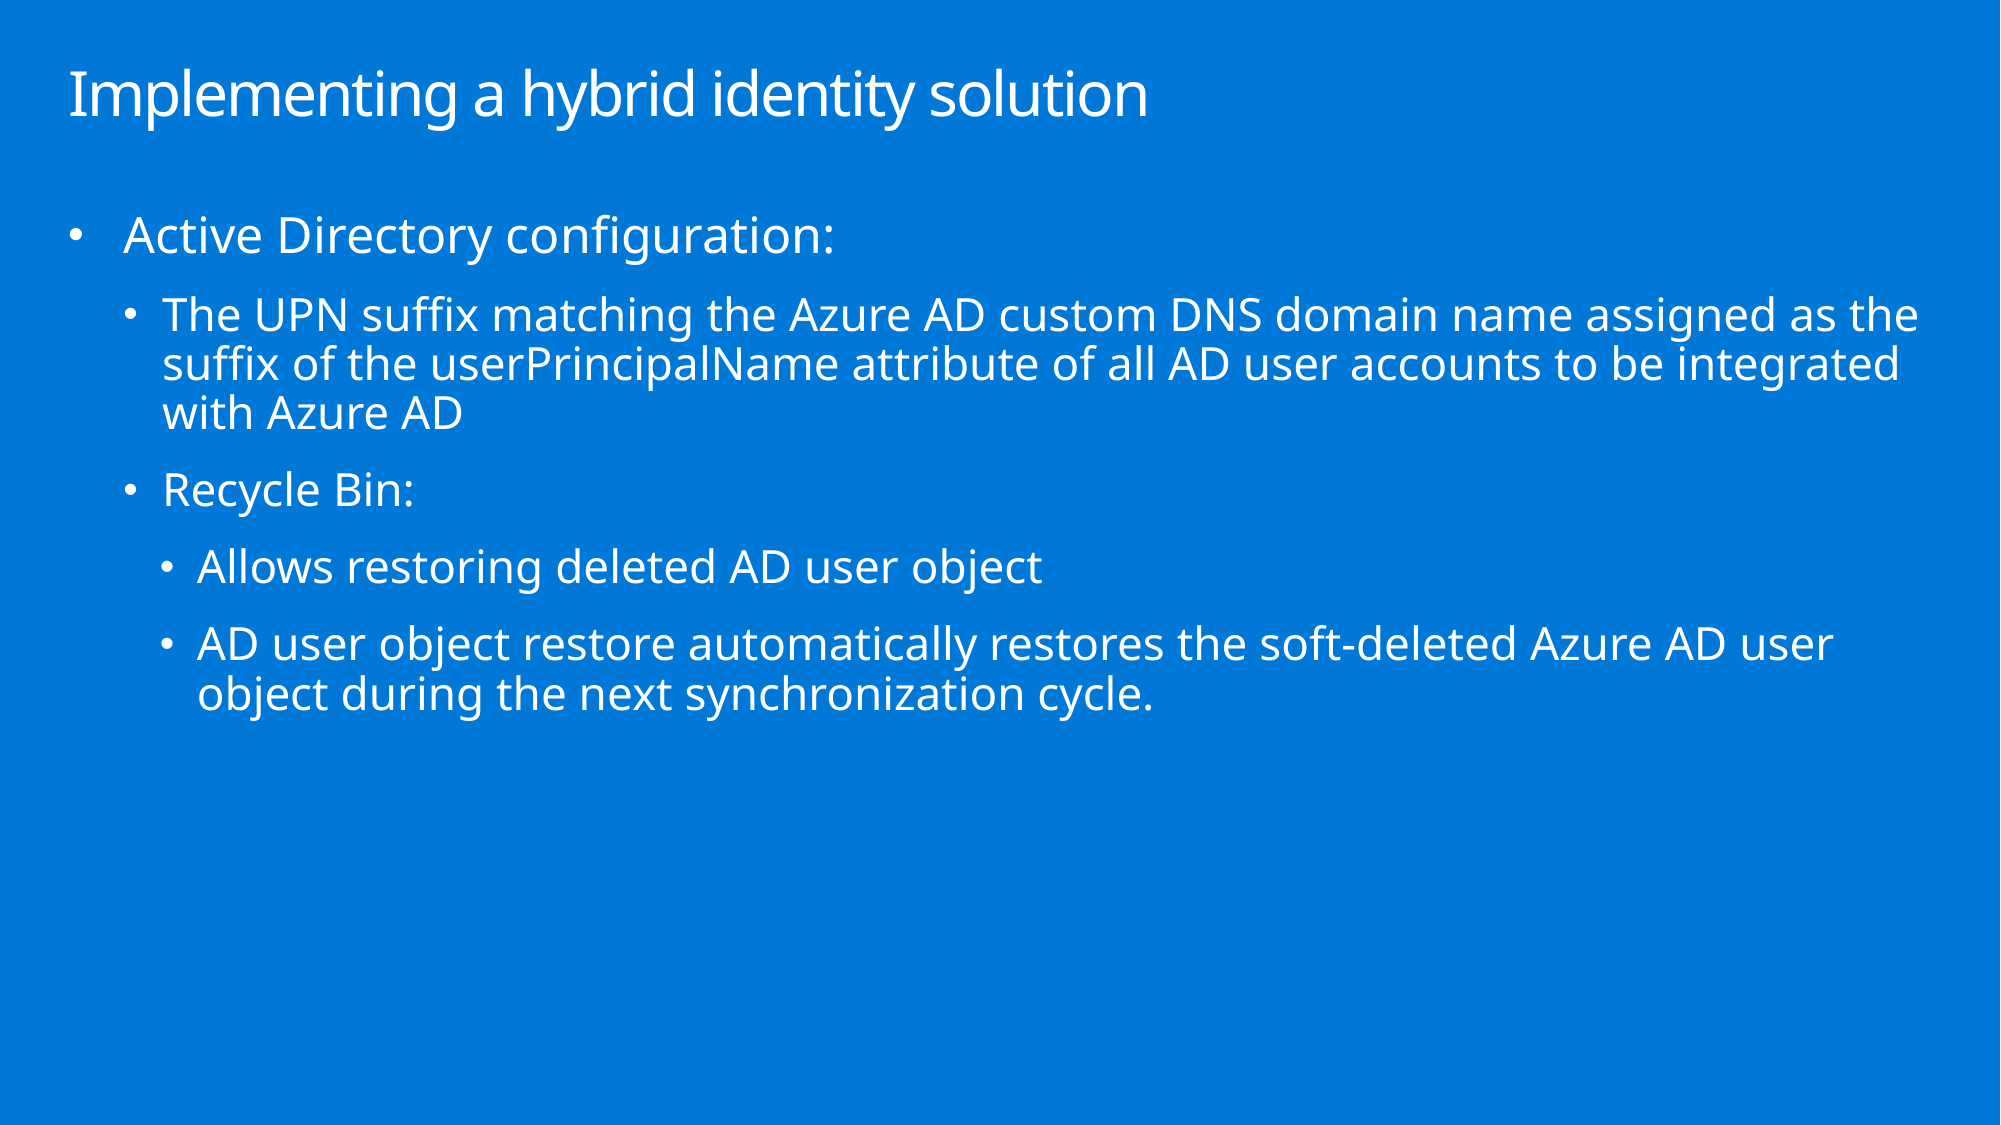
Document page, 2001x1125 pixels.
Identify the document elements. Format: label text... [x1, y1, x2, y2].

list Active Directory configuration: The UPN suffix matching the Azure AD custom DNS domain name assigned as the suffix of the userPrincipalName attribute of all AD user accounts to be integrated with Azure AD Recycle Bin: Allows restoring deleted AD user object AD user object restore automatically restores the soft-deleted Azure AD user object during the next synchronization cycle. [44, 195, 1956, 1125]
title Implementing a hybrid identity solution [44, 47, 1957, 196]
